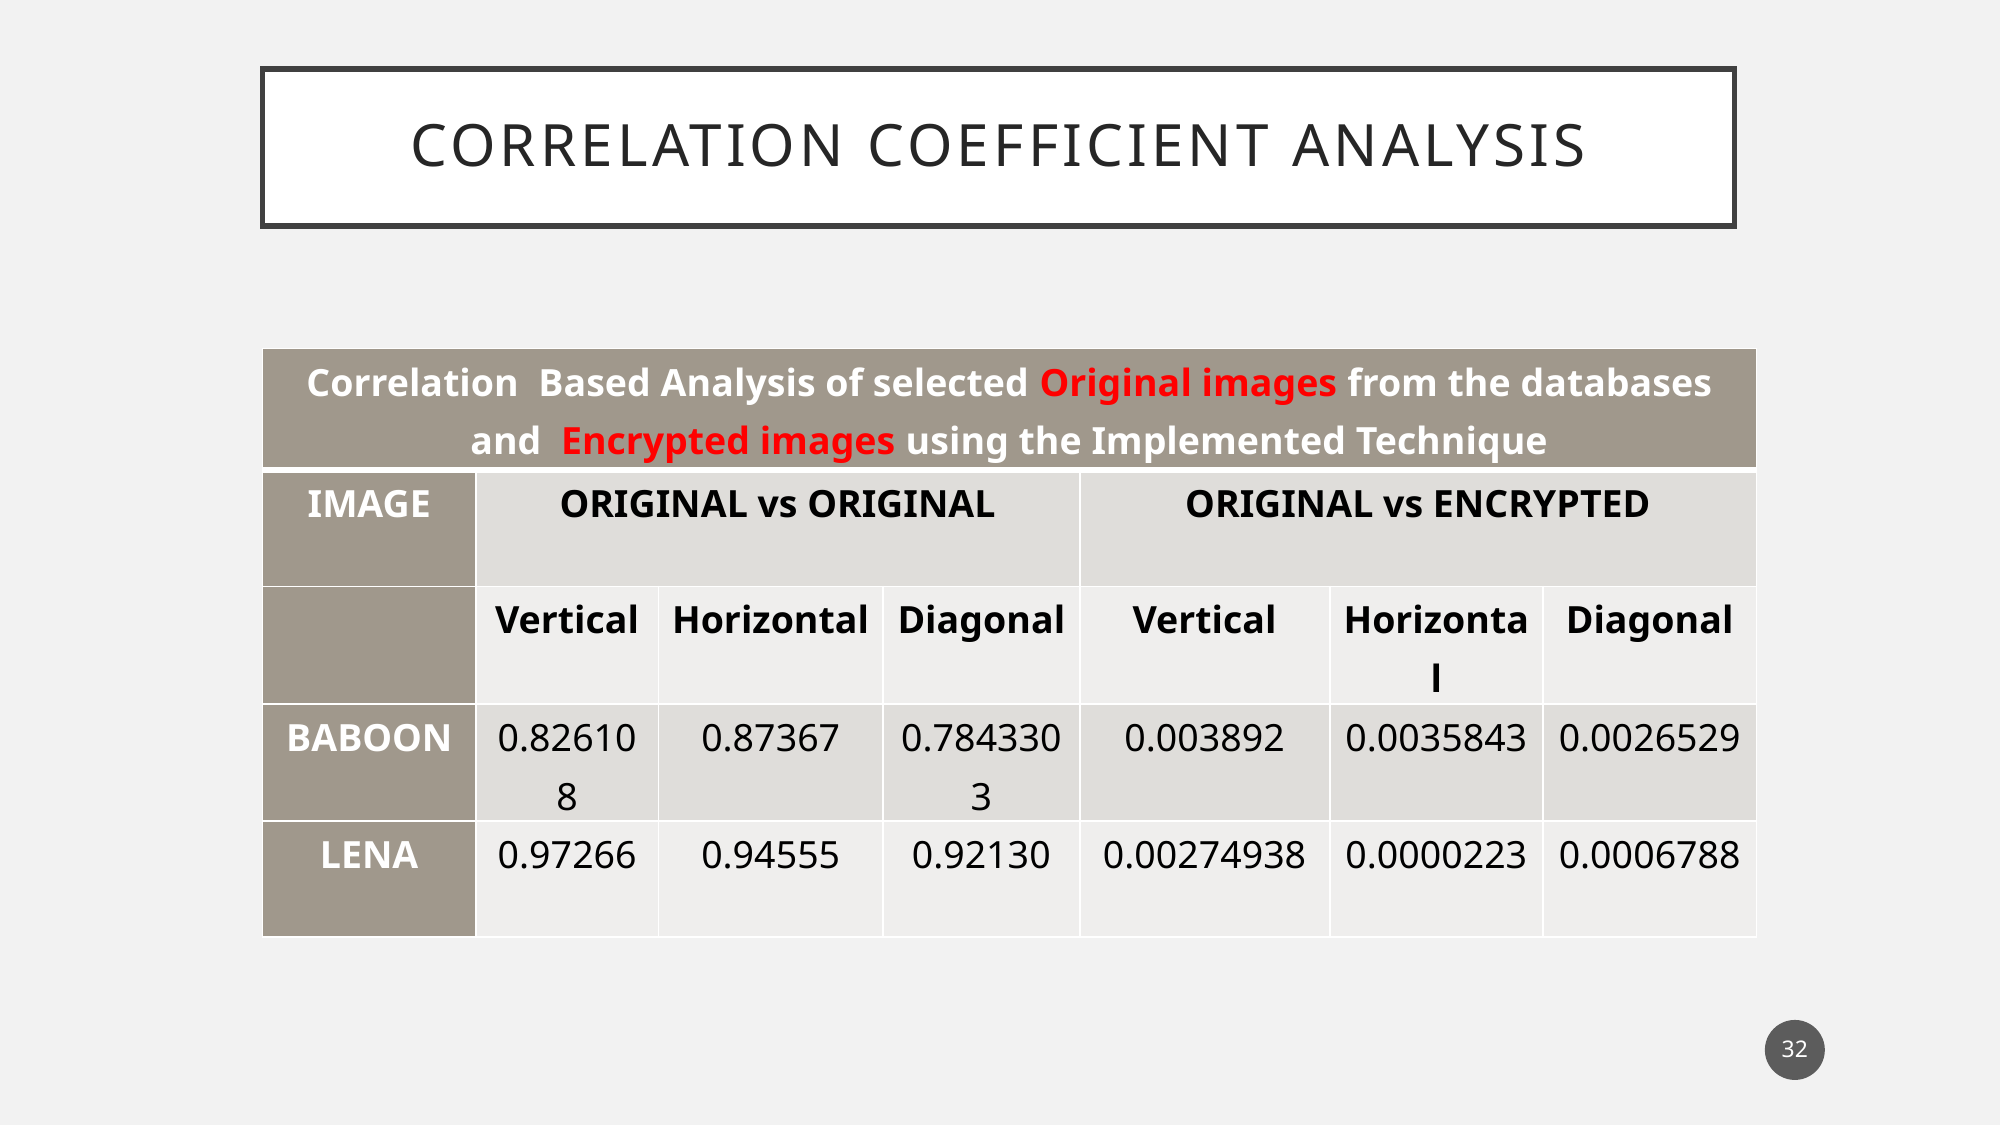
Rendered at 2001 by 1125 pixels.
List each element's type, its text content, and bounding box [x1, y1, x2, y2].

table_cell BABOON [263, 705, 475, 820]
table_cell 0.00274938 [1081, 822, 1329, 936]
table_cell Horizontal [1331, 587, 1542, 703]
table_cell 0.92130 [884, 822, 1079, 936]
table_cell 0.7843303 [884, 705, 1079, 820]
table_cell 0.0006788 [1544, 822, 1756, 936]
table_cell ORIGINAL vs ORIGINAL [477, 473, 1079, 586]
table_cell [263, 587, 475, 703]
table_cell Horizontal [659, 587, 882, 703]
table_cell 0.0000223 [1331, 822, 1542, 936]
table_cell Vertical [1081, 587, 1329, 703]
table_cell 0.94555 [659, 822, 882, 936]
table_cell 0.97266 [477, 822, 658, 936]
title Correlation Coefficient analysis [260, 66, 1737, 229]
table_cell IMAGE [263, 473, 475, 586]
table_cell ORIGINAL vs ENCRYPTED [1081, 473, 1756, 586]
table_cell Diagonal [884, 587, 1079, 703]
table_cell Diagonal [1544, 587, 1756, 703]
table_cell 0.826108 [477, 705, 658, 820]
slide_number 32 [1764, 1019, 1825, 1080]
table_cell 0.003892 [1081, 705, 1329, 820]
table_cell 0.87367 [659, 705, 882, 820]
table_cell LENA [263, 822, 475, 936]
table_cell 0.0035843 [1331, 705, 1542, 820]
table_header Correlation Based Analysis of selected Original images from the databases and Encrypted images using the Implemented Technique [263, 349, 1756, 467]
table_cell Vertical [477, 587, 658, 703]
table_cell 0.0026529 [1544, 705, 1756, 820]
